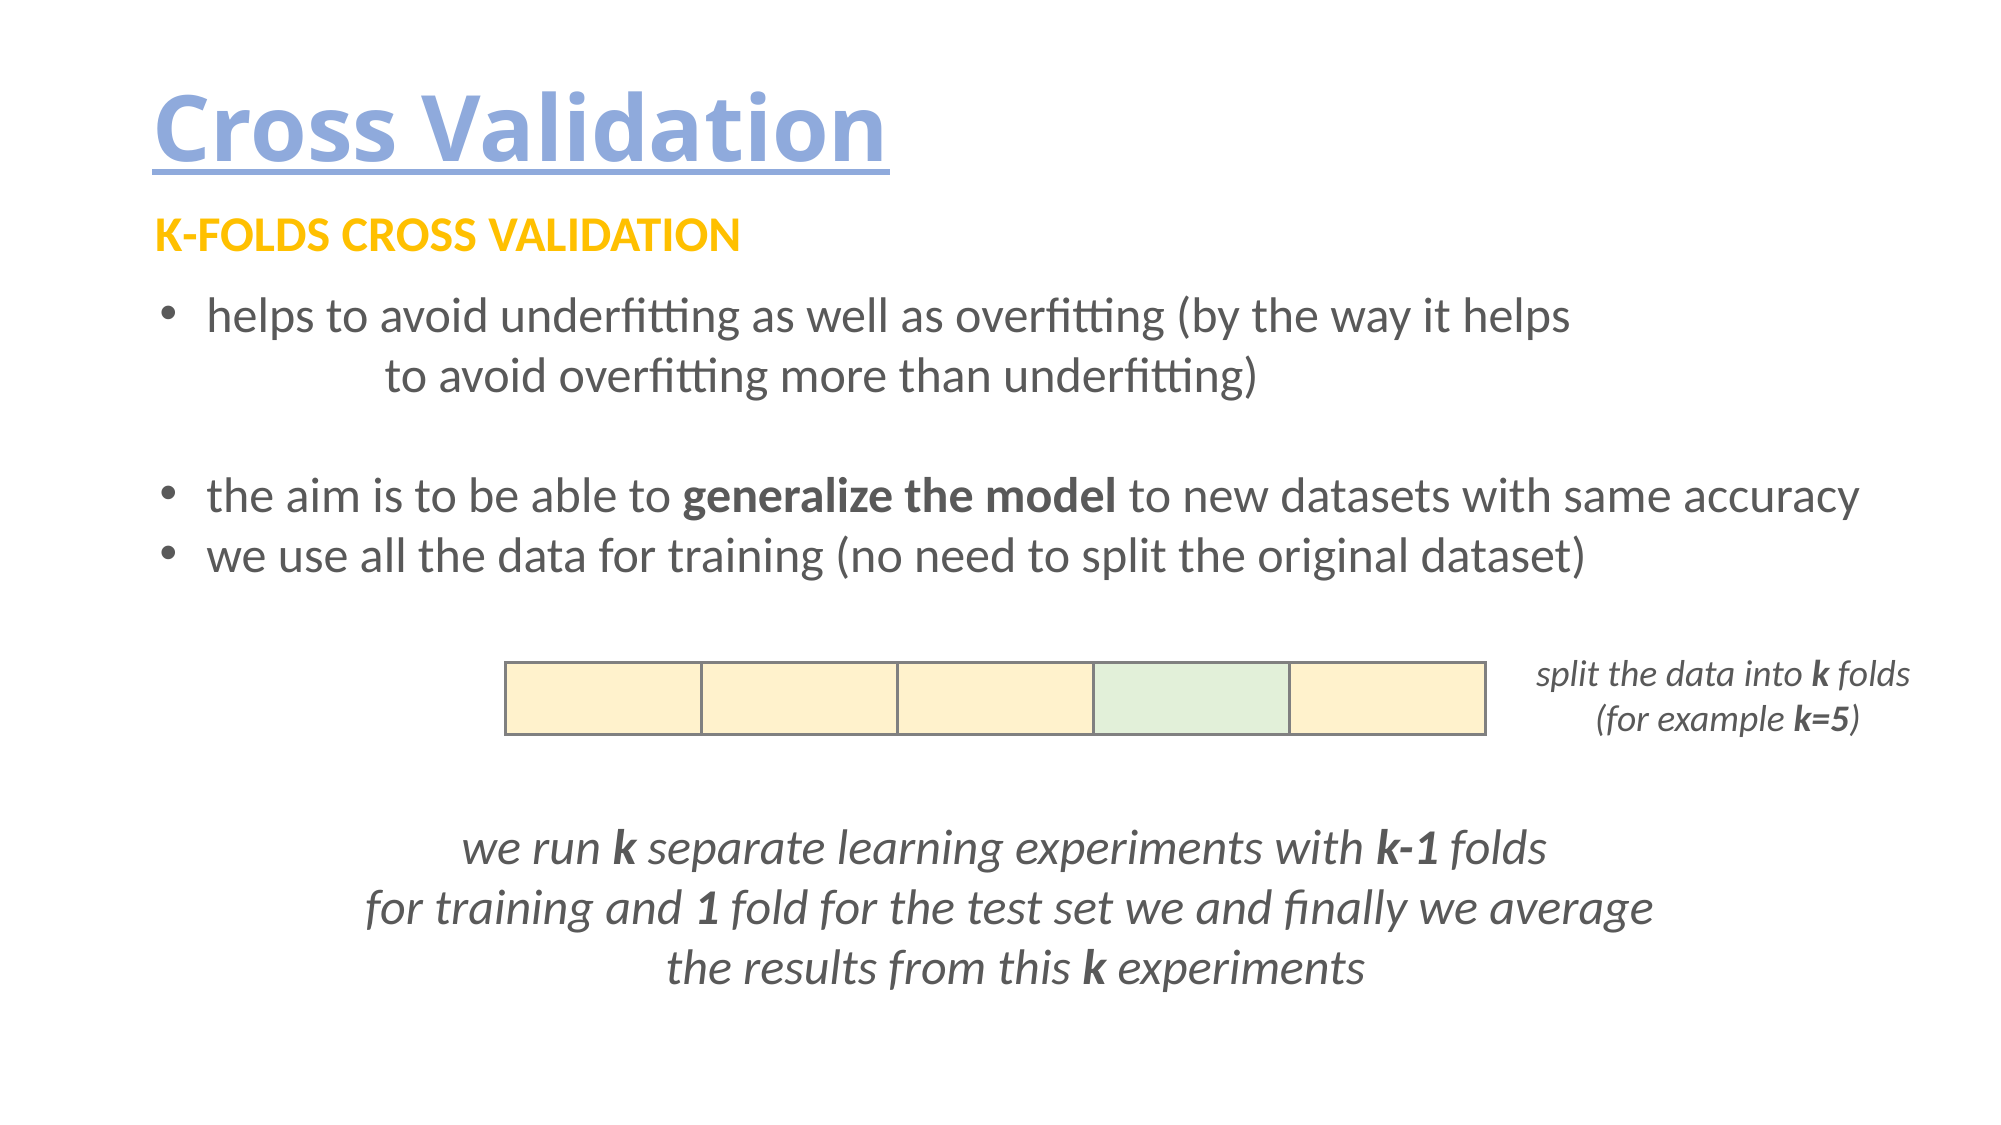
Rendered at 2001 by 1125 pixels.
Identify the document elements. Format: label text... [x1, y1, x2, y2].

title Cross Validation [137, 23, 1863, 241]
text_box [1289, 662, 1487, 735]
text_box [896, 662, 1093, 735]
text_box [700, 662, 896, 735]
text_box split the data into k folds (for example k=5) [1521, 641, 1934, 747]
text_box [504, 662, 700, 735]
text_box we run k separate learning experiments with k-1 folds for training and 1 fold for the test set we and finally we average the results from this k experiments [350, 807, 1670, 1003]
text_box [1093, 662, 1289, 735]
text_box helps to avoid underfitting as well as overfitting (by the way it helps to avoid overfitting more than underfitting) the aim is to be able to generalize the model to new datasets with same accuracy we use all the data for training (no need to split the original dataset) [144, 274, 1876, 590]
text_box K-FOLDS CROSS VALIDATION [140, 241, 757, 269]
